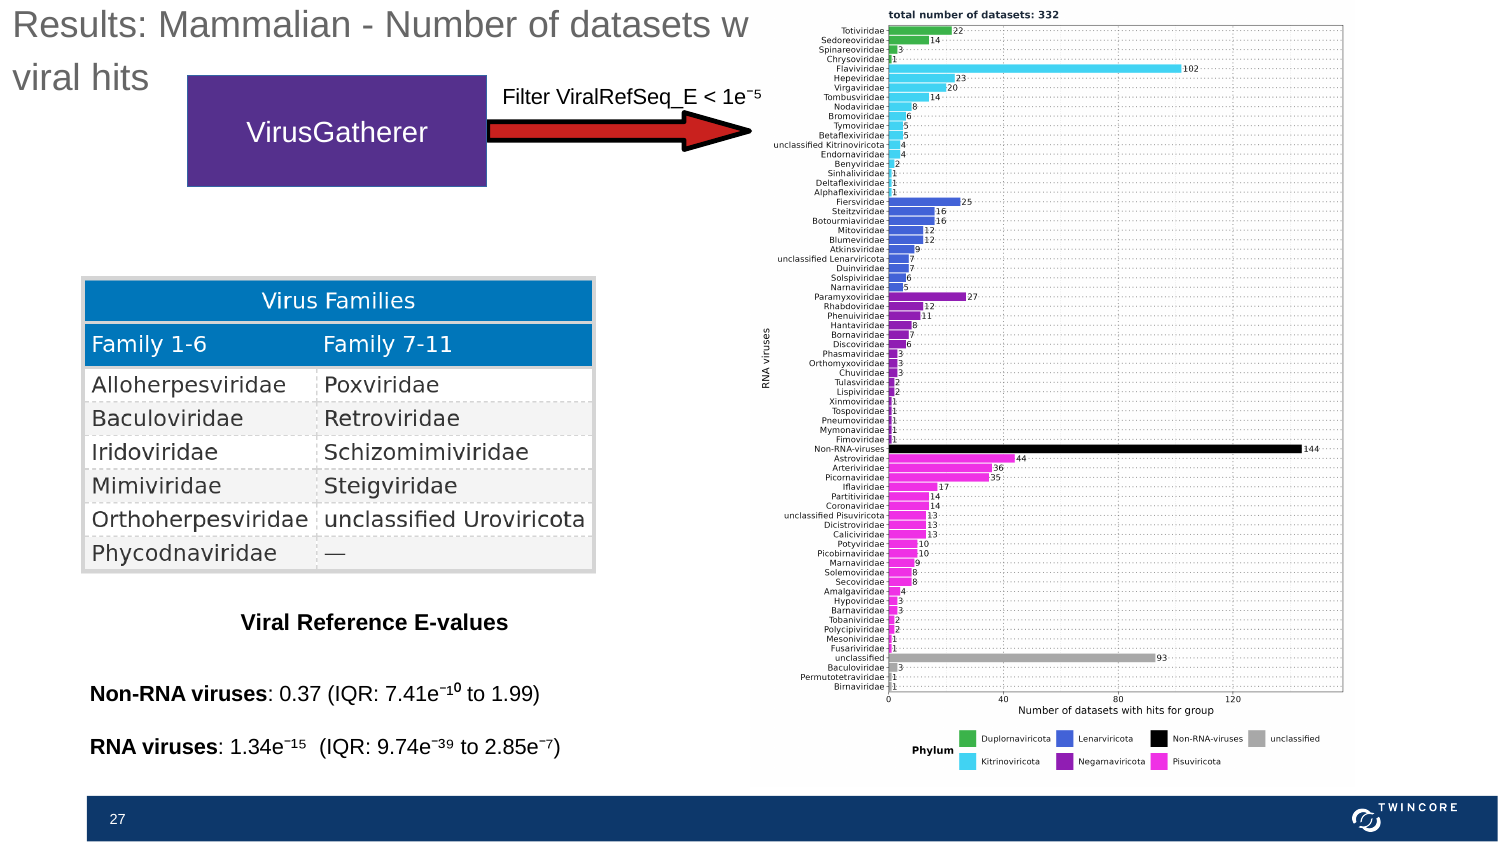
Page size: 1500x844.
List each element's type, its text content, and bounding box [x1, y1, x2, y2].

picture [749, 0, 1355, 787]
picture [74, 271, 600, 578]
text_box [187, 74, 788, 258]
picture [1352, 803, 1457, 832]
text_box Viral Reference E-values Non-RNA viruses: 0.37 (IQR: 7.41e⁻¹⁰ to 1.99) RNA viruses: 1.34e⁻¹⁵ (IQR: 9.74e⁻³⁹ to 2.85e⁻⁷) [74, 599, 675, 797]
